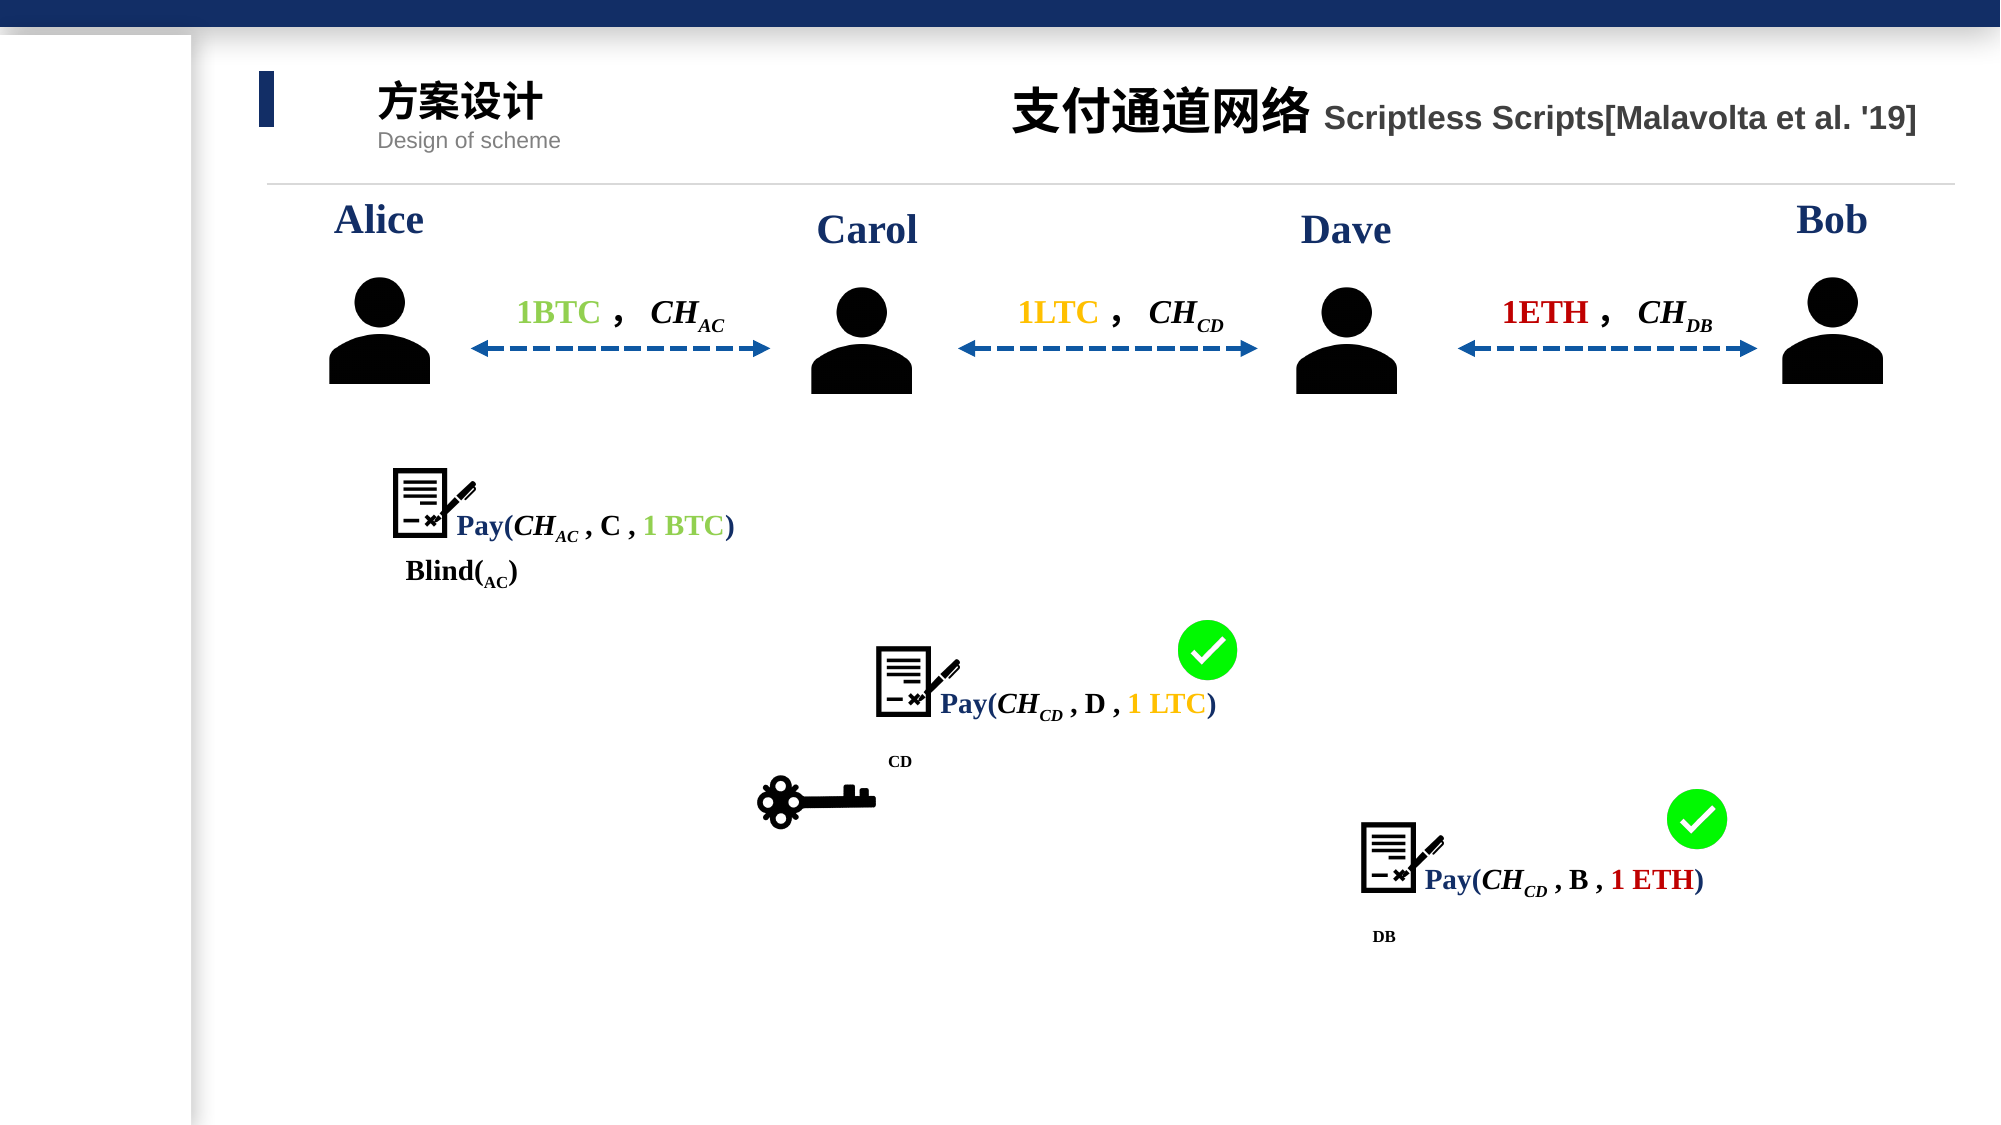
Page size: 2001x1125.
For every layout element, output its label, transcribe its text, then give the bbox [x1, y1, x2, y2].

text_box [958, 283, 1258, 349]
text_box 支付通道网络Scriptless Scripts[Malavolta et al. '19] [600, 42, 1933, 147]
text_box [470, 283, 771, 349]
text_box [861, 639, 1235, 728]
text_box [1757, 184, 1908, 406]
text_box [786, 194, 937, 416]
picture [1659, 781, 1735, 857]
picture [1169, 612, 1245, 688]
text_box [0, 0, 2000, 28]
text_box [1457, 283, 1758, 349]
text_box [304, 184, 455, 406]
text_box [0, 34, 192, 1125]
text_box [1271, 194, 1422, 416]
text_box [378, 461, 753, 550]
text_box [1346, 815, 1723, 904]
picture [736, 724, 891, 879]
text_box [362, 67, 794, 159]
